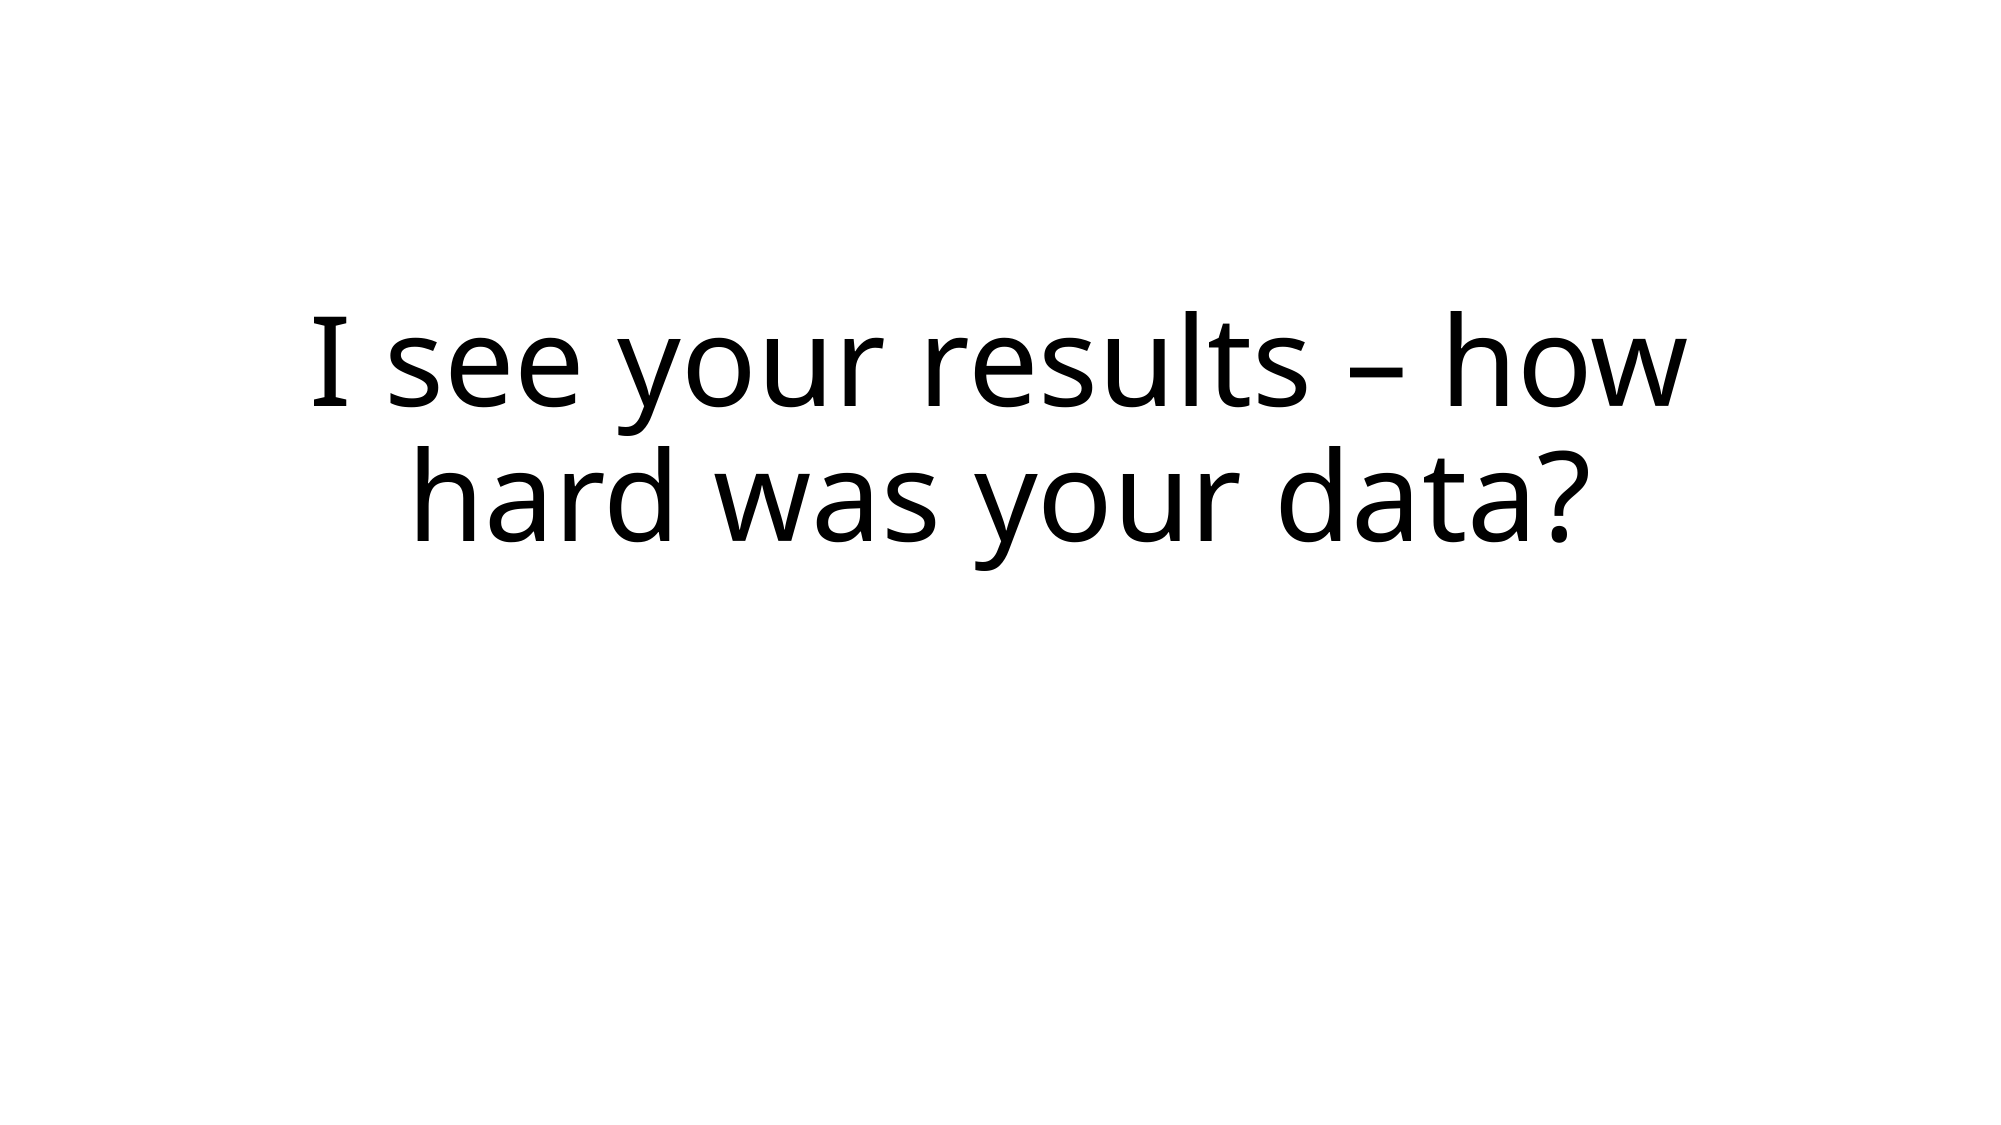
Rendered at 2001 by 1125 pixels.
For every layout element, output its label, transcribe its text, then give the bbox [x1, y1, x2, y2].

title I see your results – how hard was your data? [249, 184, 1750, 576]
